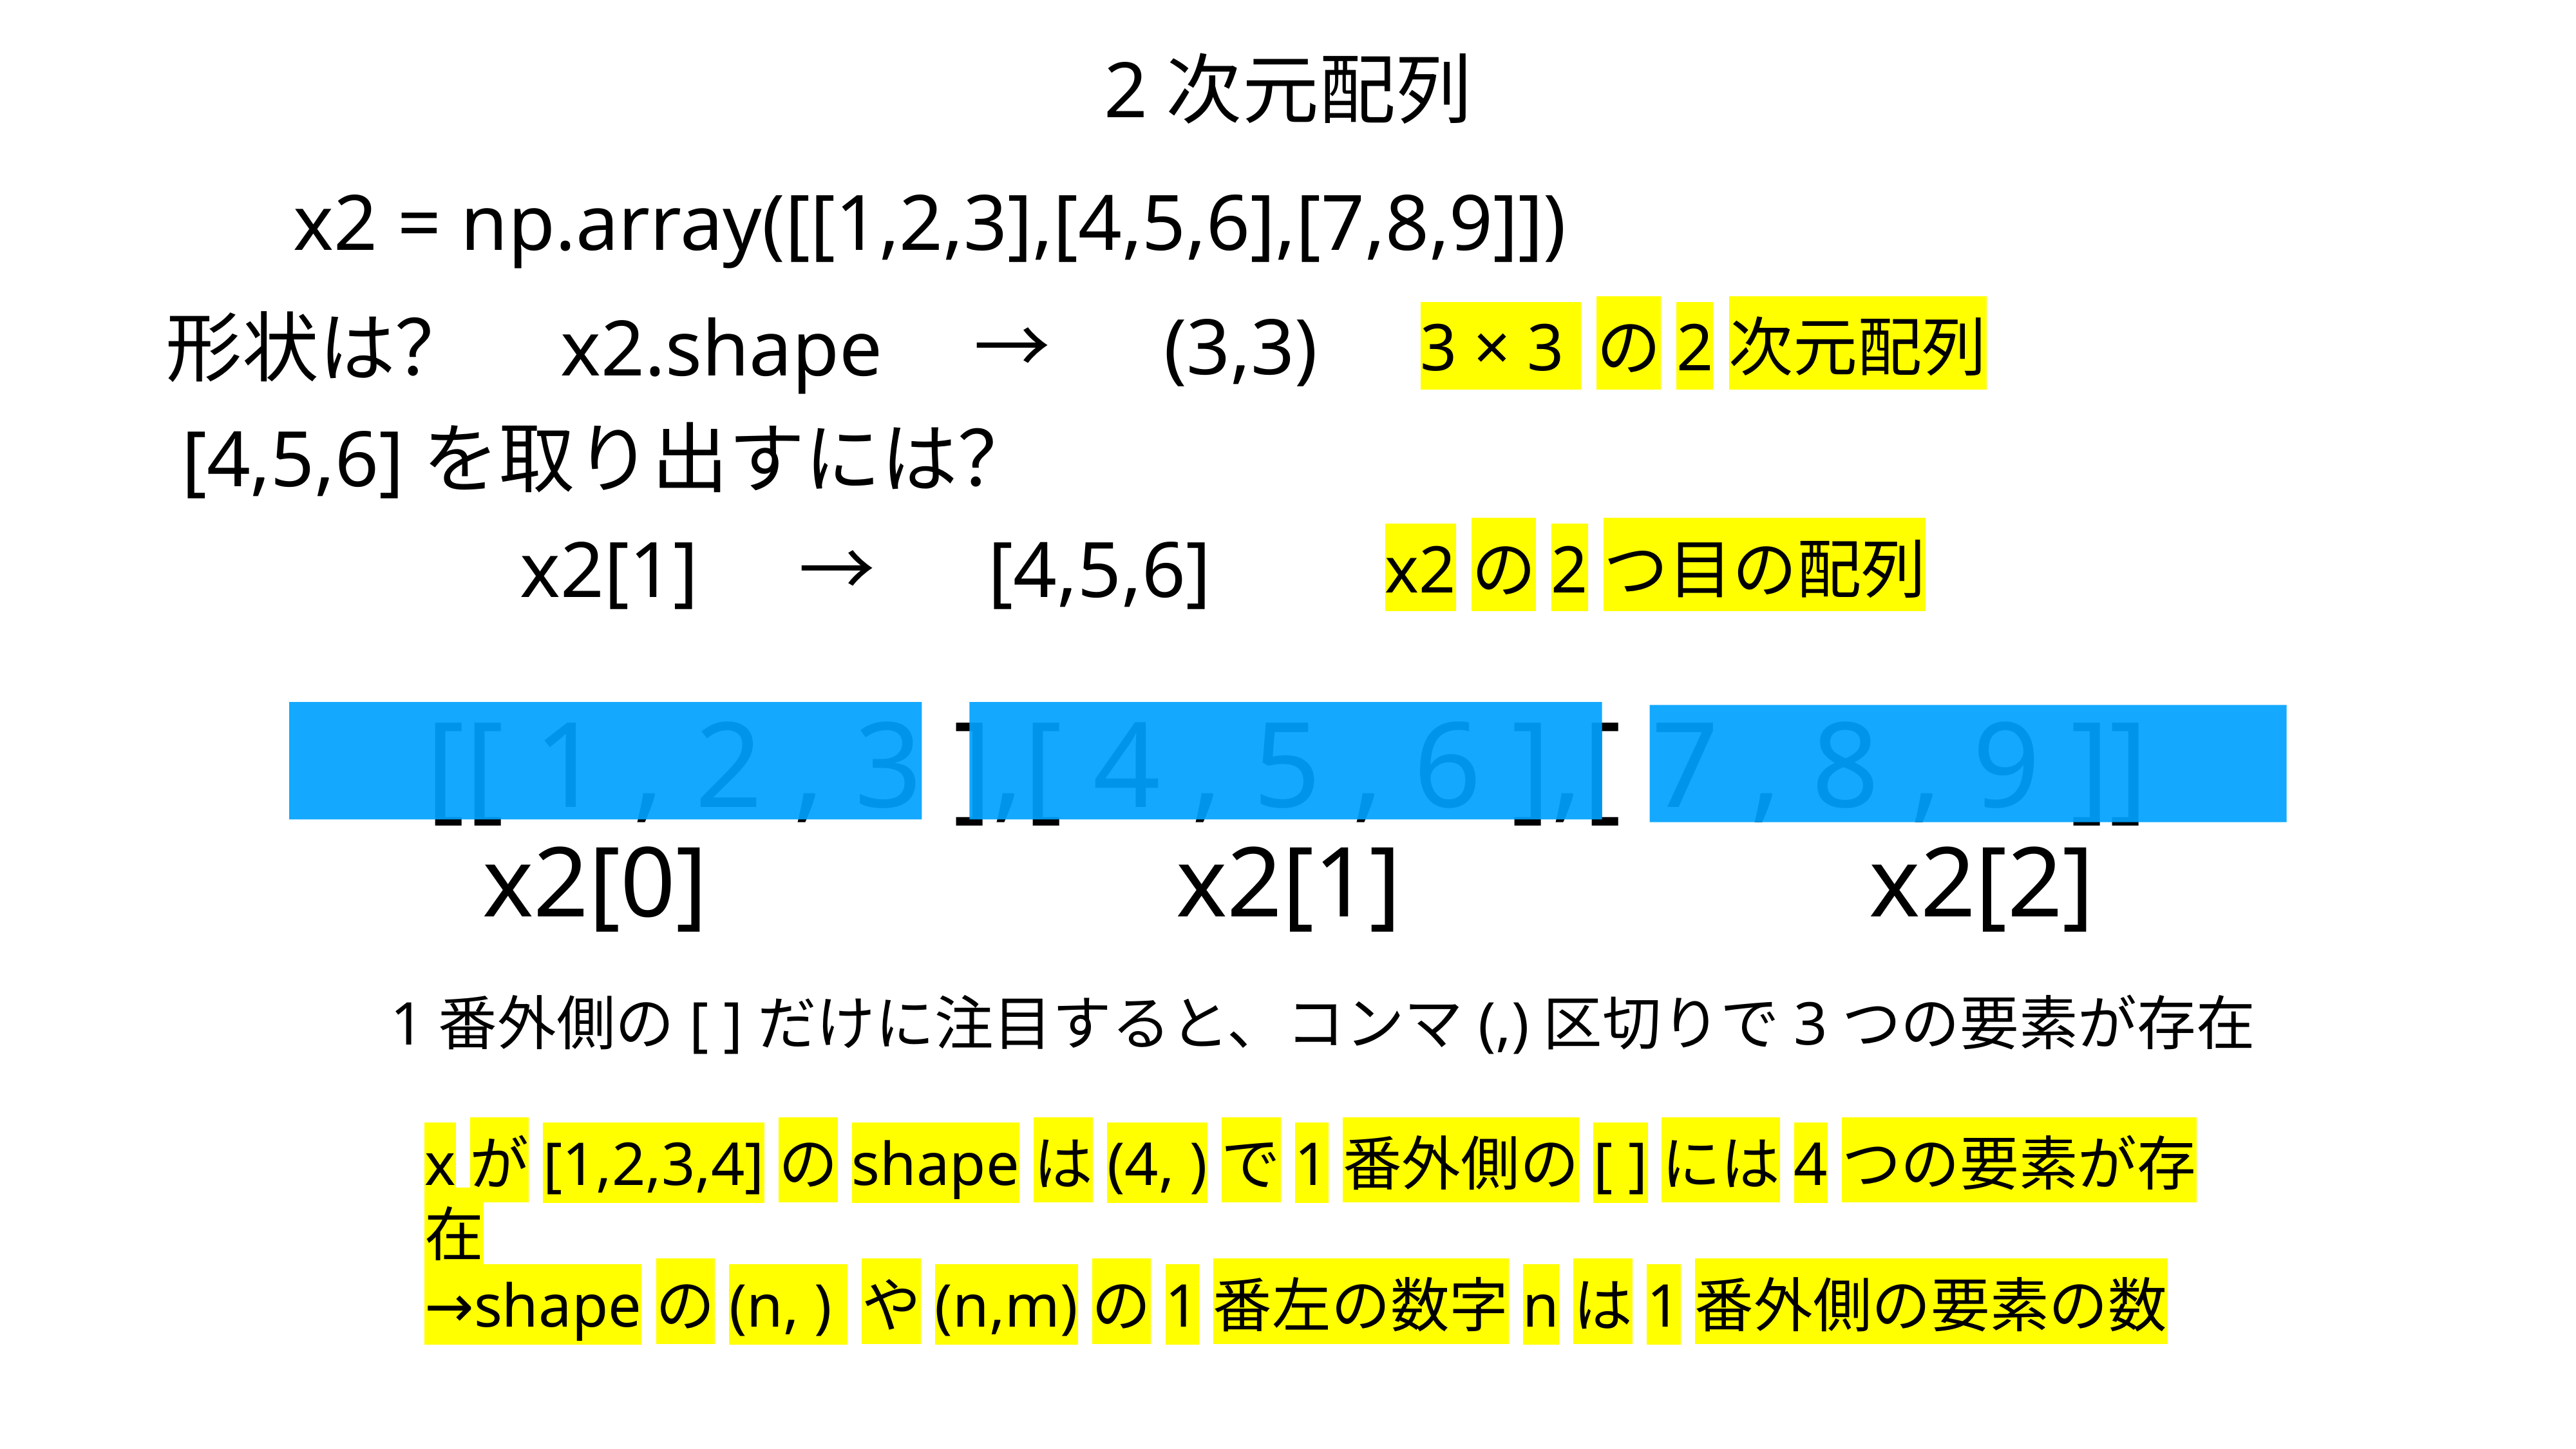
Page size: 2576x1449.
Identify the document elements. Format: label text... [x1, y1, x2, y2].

text_box [969, 702, 1602, 820]
text_box 2次元配列 [1098, 35, 1477, 138]
text_box x2 = np.array([[1,2,3],[4,5,6],[7,8,9]]) [288, 168, 1573, 271]
text_box x2.shape [555, 294, 888, 397]
text_box 形状は？ [160, 294, 478, 397]
text_box xが[1,2,3,4]のshapeは(4, )で1番外側の[ ]には4つの要素が存在 →shapeの(n, ) や(n,m)の1番左の数字nは1番外側の要素の数 [419, 1121, 2212, 1345]
text_box x2[1] [515, 515, 705, 618]
text_box 3 × 3 の2次元配列 [1415, 301, 2060, 389]
text_box [1649, 705, 2287, 822]
text_box → [4,5,6] [789, 516, 1316, 618]
text_box → (3,3) [964, 293, 1492, 395]
text_box [4,5,6]を取り出すには？ [176, 404, 1040, 507]
text_box 1番外側の[ ]だけに注目すると、コンマ(,)区切りで3つの要素が存在 [381, 980, 2337, 1061]
text_box x2[2] [1824, 815, 2140, 942]
text_box x2の2つ目の配列 [1379, 522, 2024, 611]
text_box x2[0] [437, 815, 753, 942]
text_box [289, 702, 922, 820]
text_box [[ 1 , 2 , 3 ],[ 4 , 5 , 6 ],[ 7 , 8 , 9 ]] [214, 684, 2362, 836]
text_box x2[1] [1130, 815, 1447, 942]
